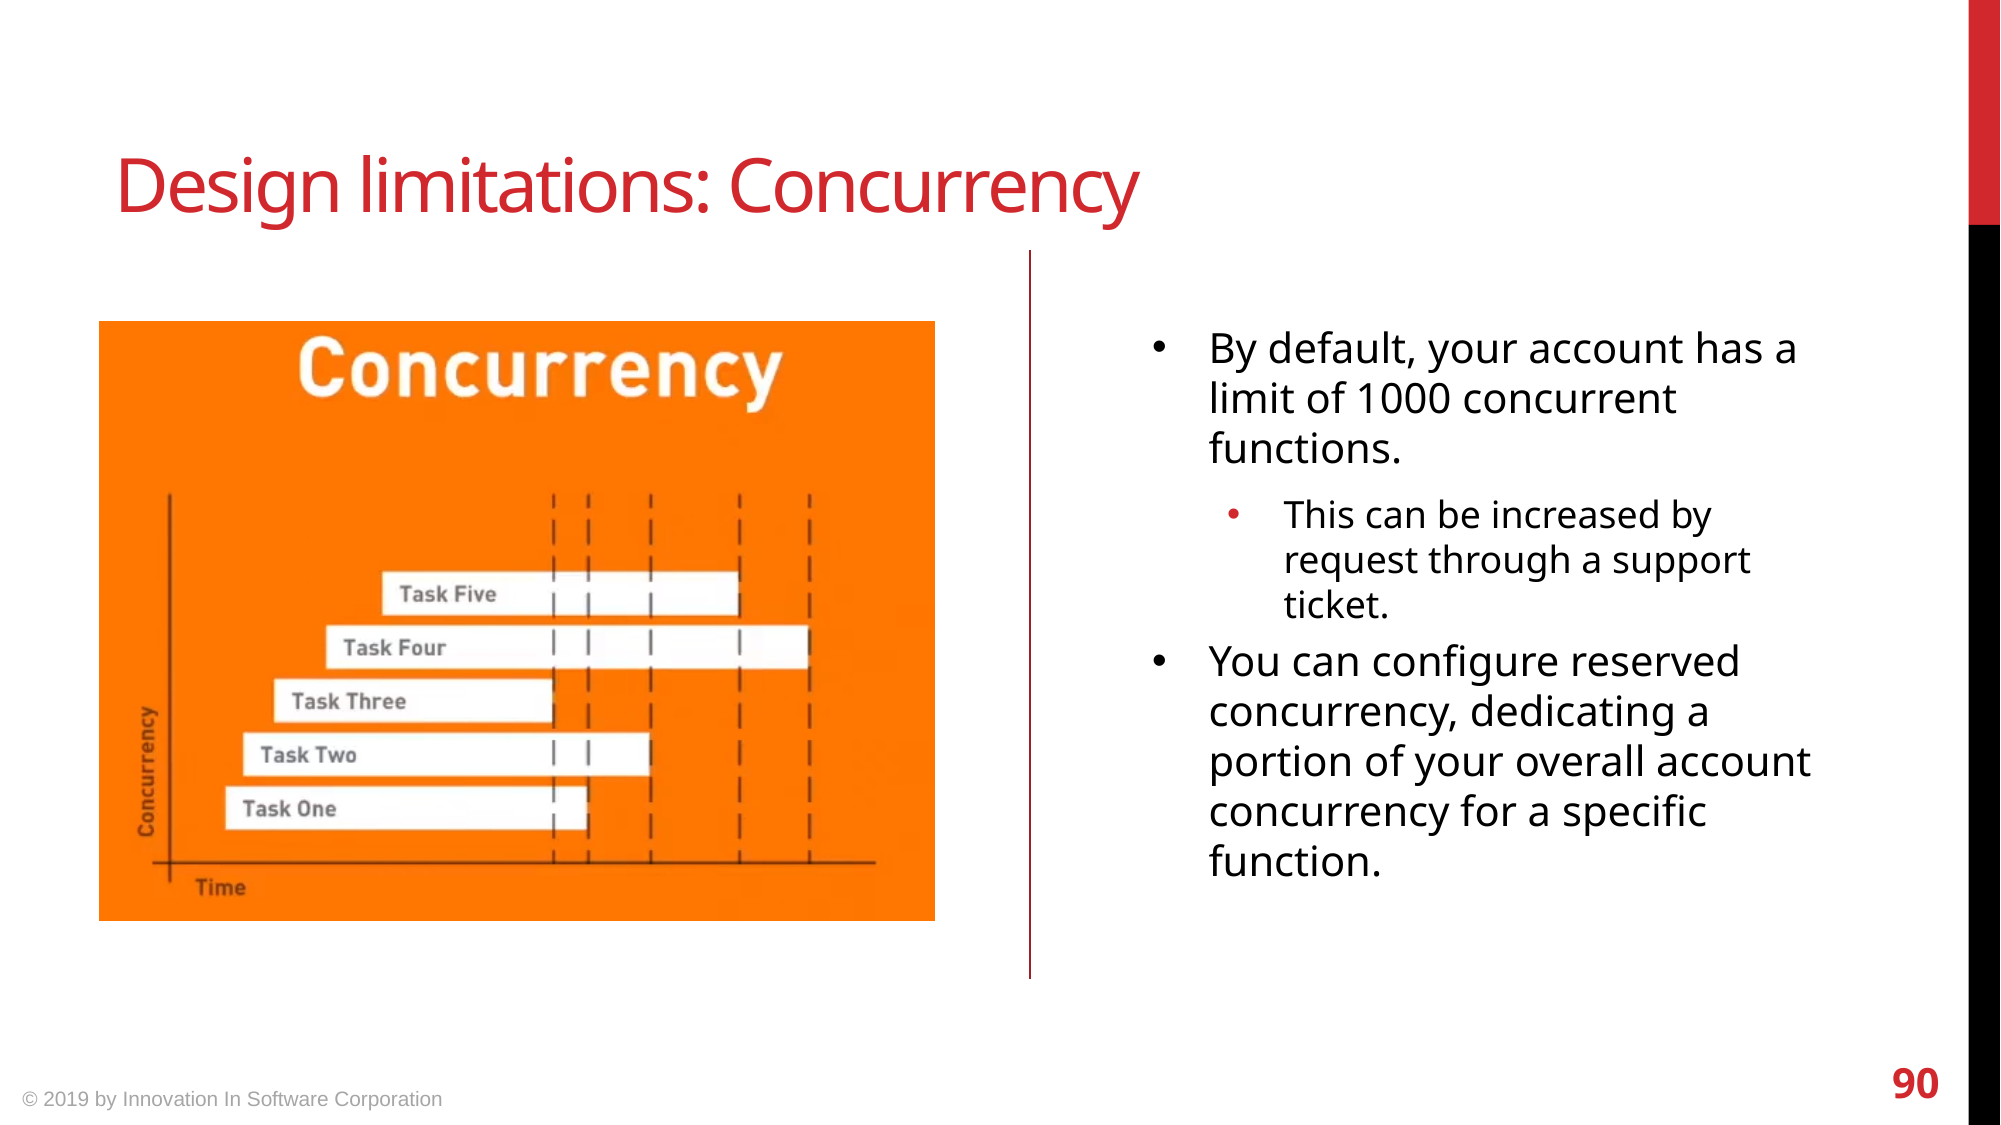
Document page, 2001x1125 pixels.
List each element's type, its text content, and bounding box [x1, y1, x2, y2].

picture [99, 320, 935, 921]
list By default, your account has a limit of 1000 concurrent functions. This can be increased by request through a support ticket. You can configure reserved concurrency, dedicating a portion of your overall account concurrency for a specific function. [1137, 235, 1858, 990]
slide_number 90 [1739, 1045, 1956, 1125]
title Design limitations: Concurrency [99, 25, 1786, 236]
footer © 2019 by Innovation In Software Corporation [7, 1078, 758, 1125]
